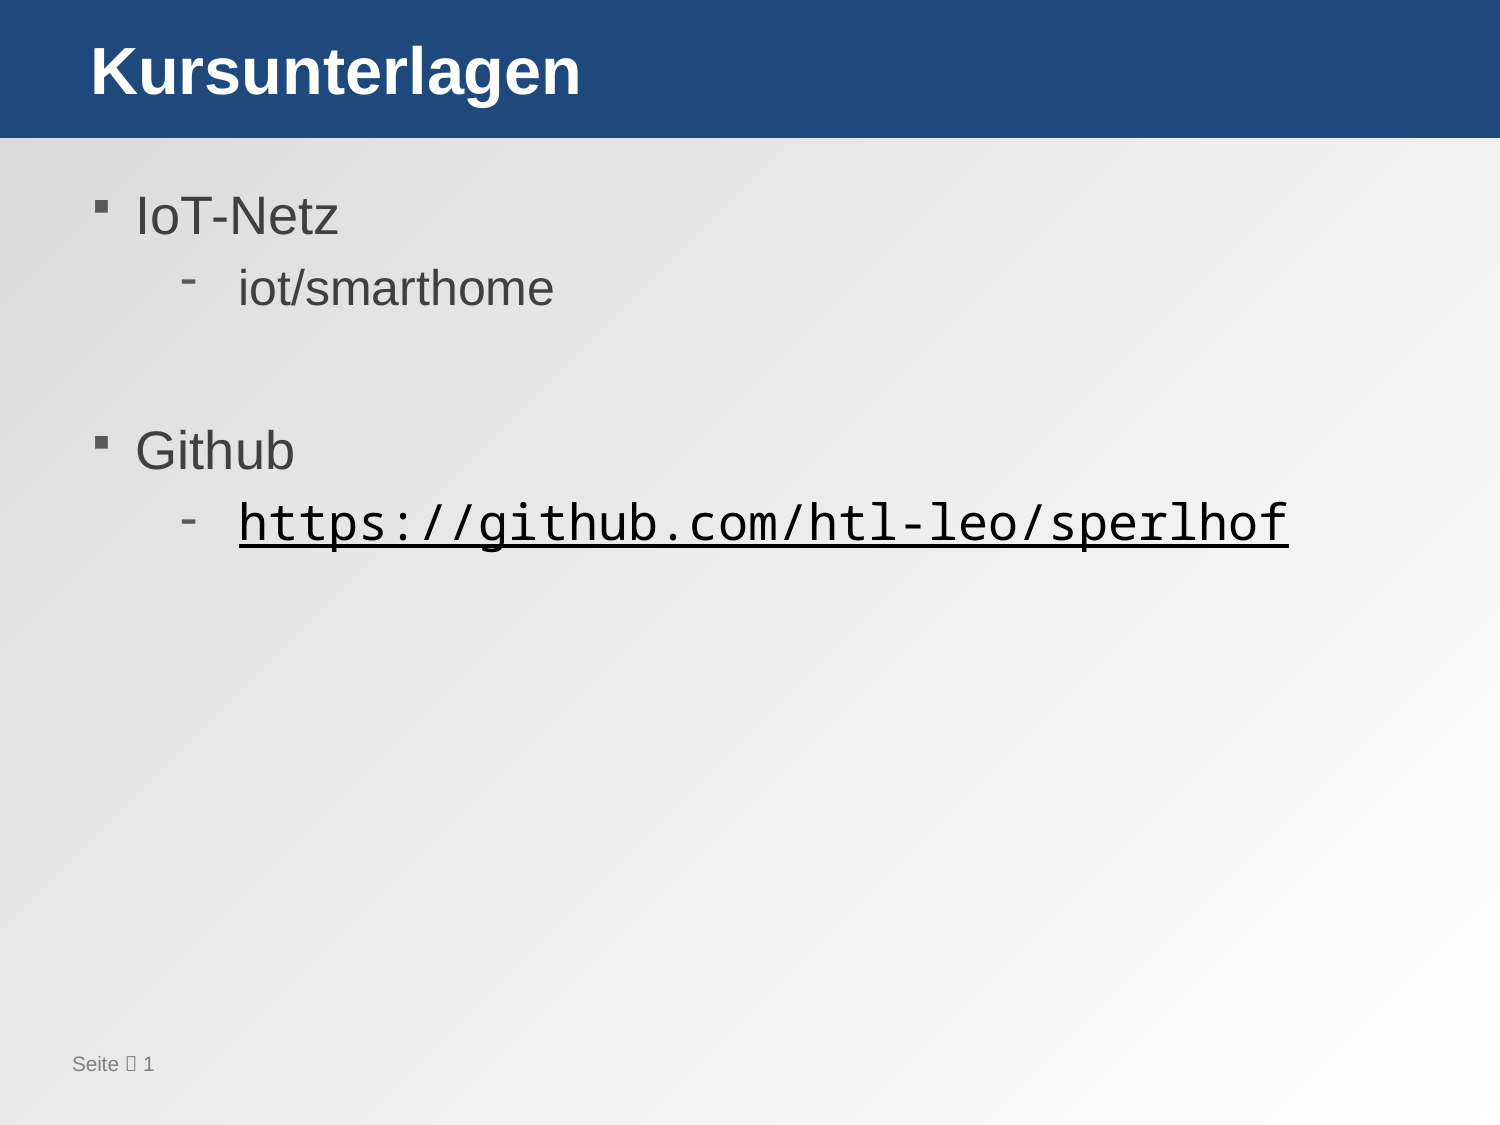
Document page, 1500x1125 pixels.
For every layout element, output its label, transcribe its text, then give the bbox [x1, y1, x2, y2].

list IoT-Netz iot/smarthome Github https://github.com/htl-leo/sperlhof [76, 172, 1424, 929]
title Kursunterlagen [75, 20, 1425, 208]
